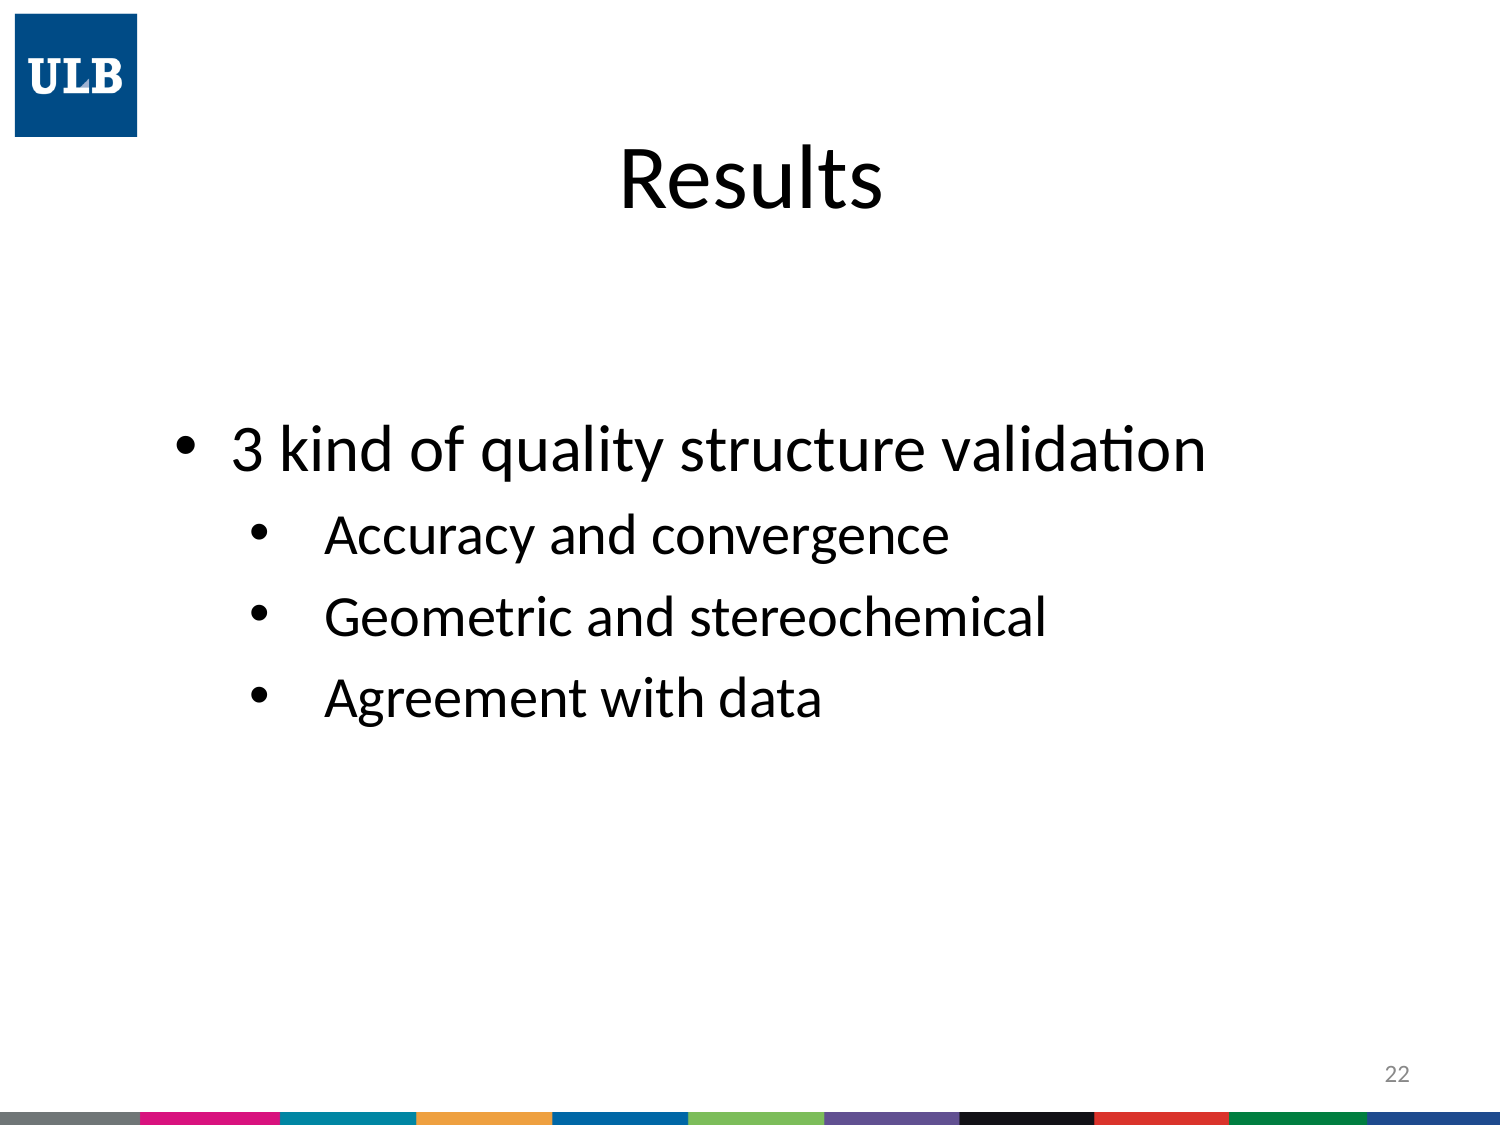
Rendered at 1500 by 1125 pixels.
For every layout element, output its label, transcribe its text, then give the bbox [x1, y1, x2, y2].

list 3 kind of quality structure validation Accuracy and convergence Geometric and stereochemical Agreement with data [159, 397, 1355, 757]
picture [689, 1112, 1500, 1125]
slide_number 22 [1074, 1042, 1425, 1103]
title Results [76, 78, 1427, 266]
picture [0, 1112, 686, 1125]
picture [14, 12, 141, 137]
